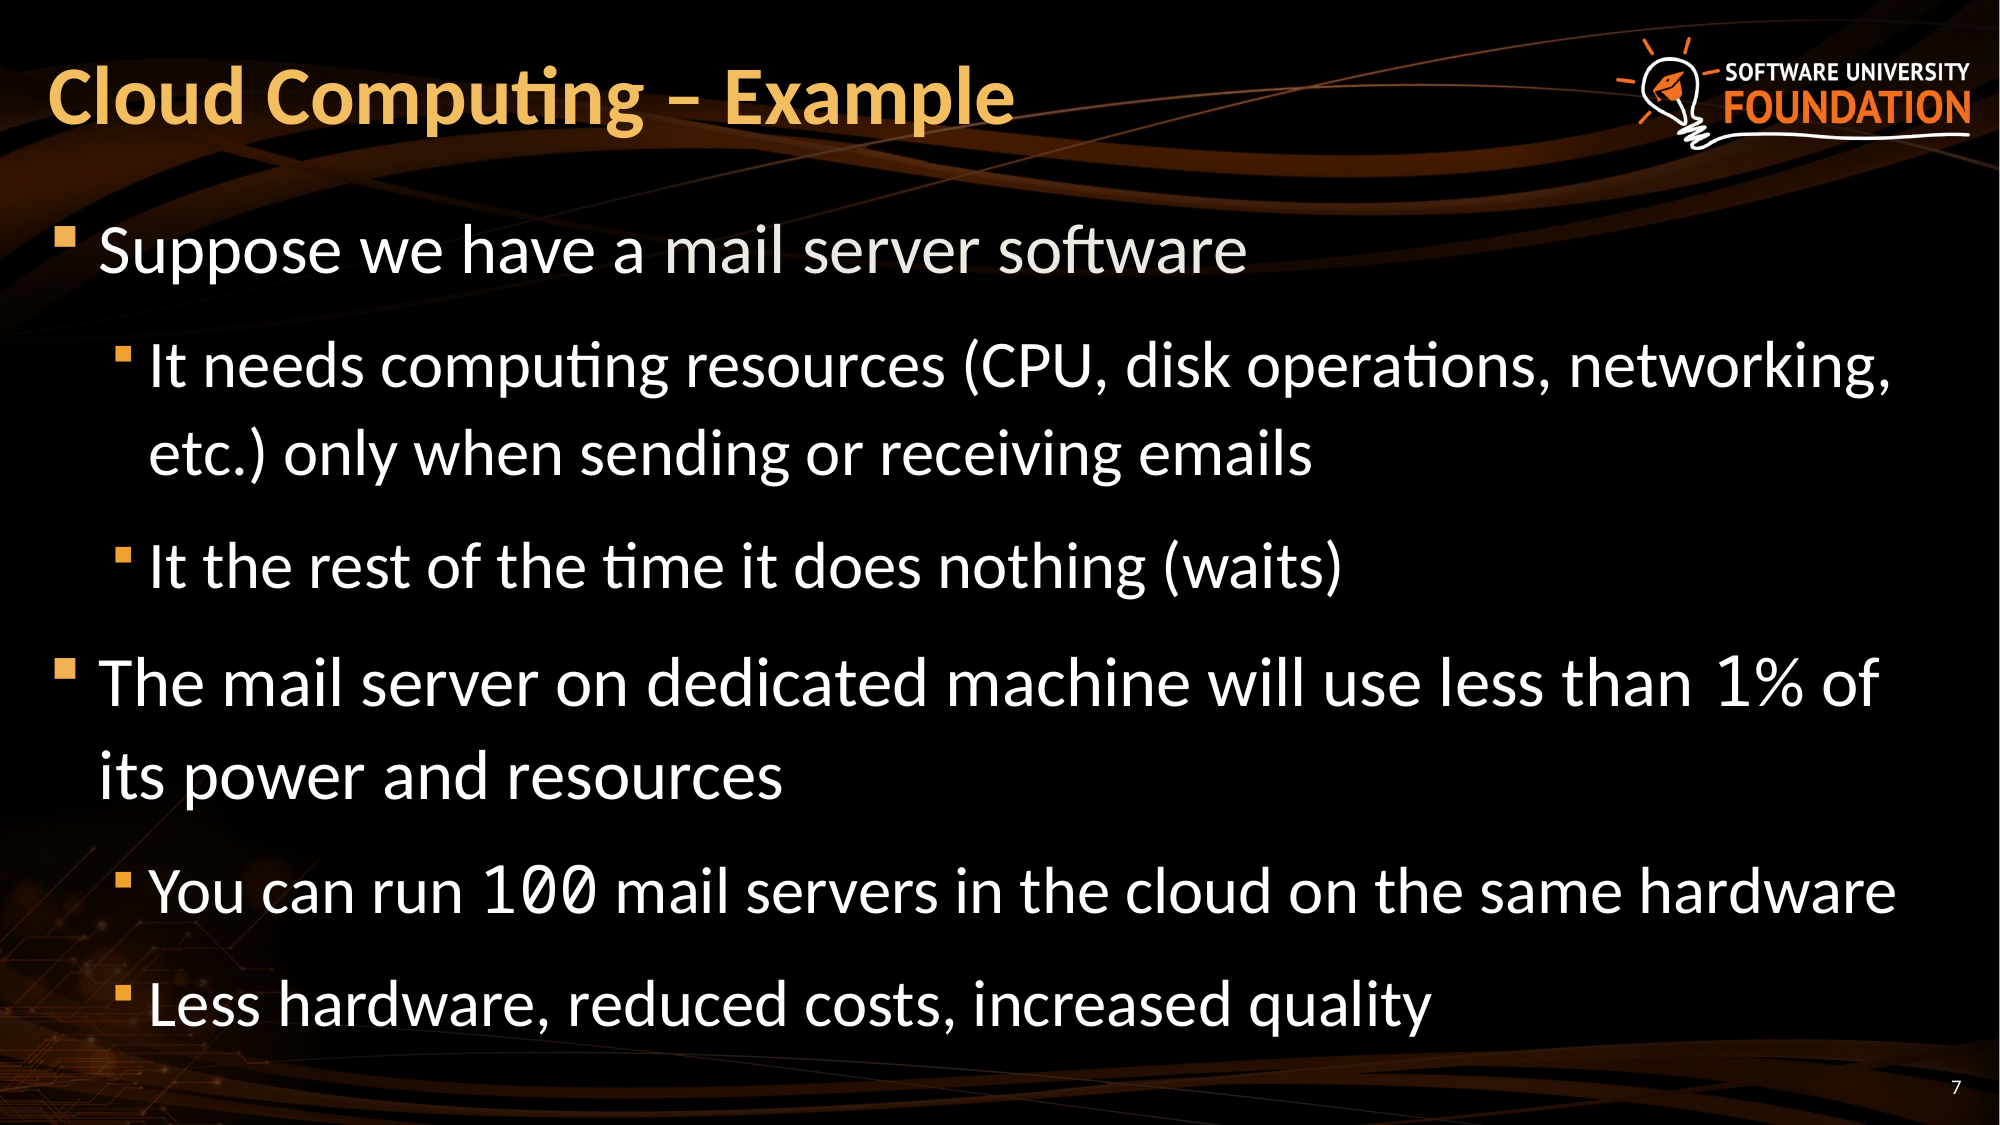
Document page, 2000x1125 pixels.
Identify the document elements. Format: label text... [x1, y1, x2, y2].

list Suppose we have a mail server software It needs computing resources (CPU, disk operations, networking, etc.) only when sending or receiving emails It the rest of the time it does nothing (waits) The mail server on dedicated machine will use less than 1% of its power and resources You can run 100 mail servers in the cloud on the same hardware Less hardware, reduced costs, increased quality [31, 188, 1968, 1103]
title Cloud Computing – Example [30, 6, 1602, 189]
picture [0, 0, 2000, 1125]
